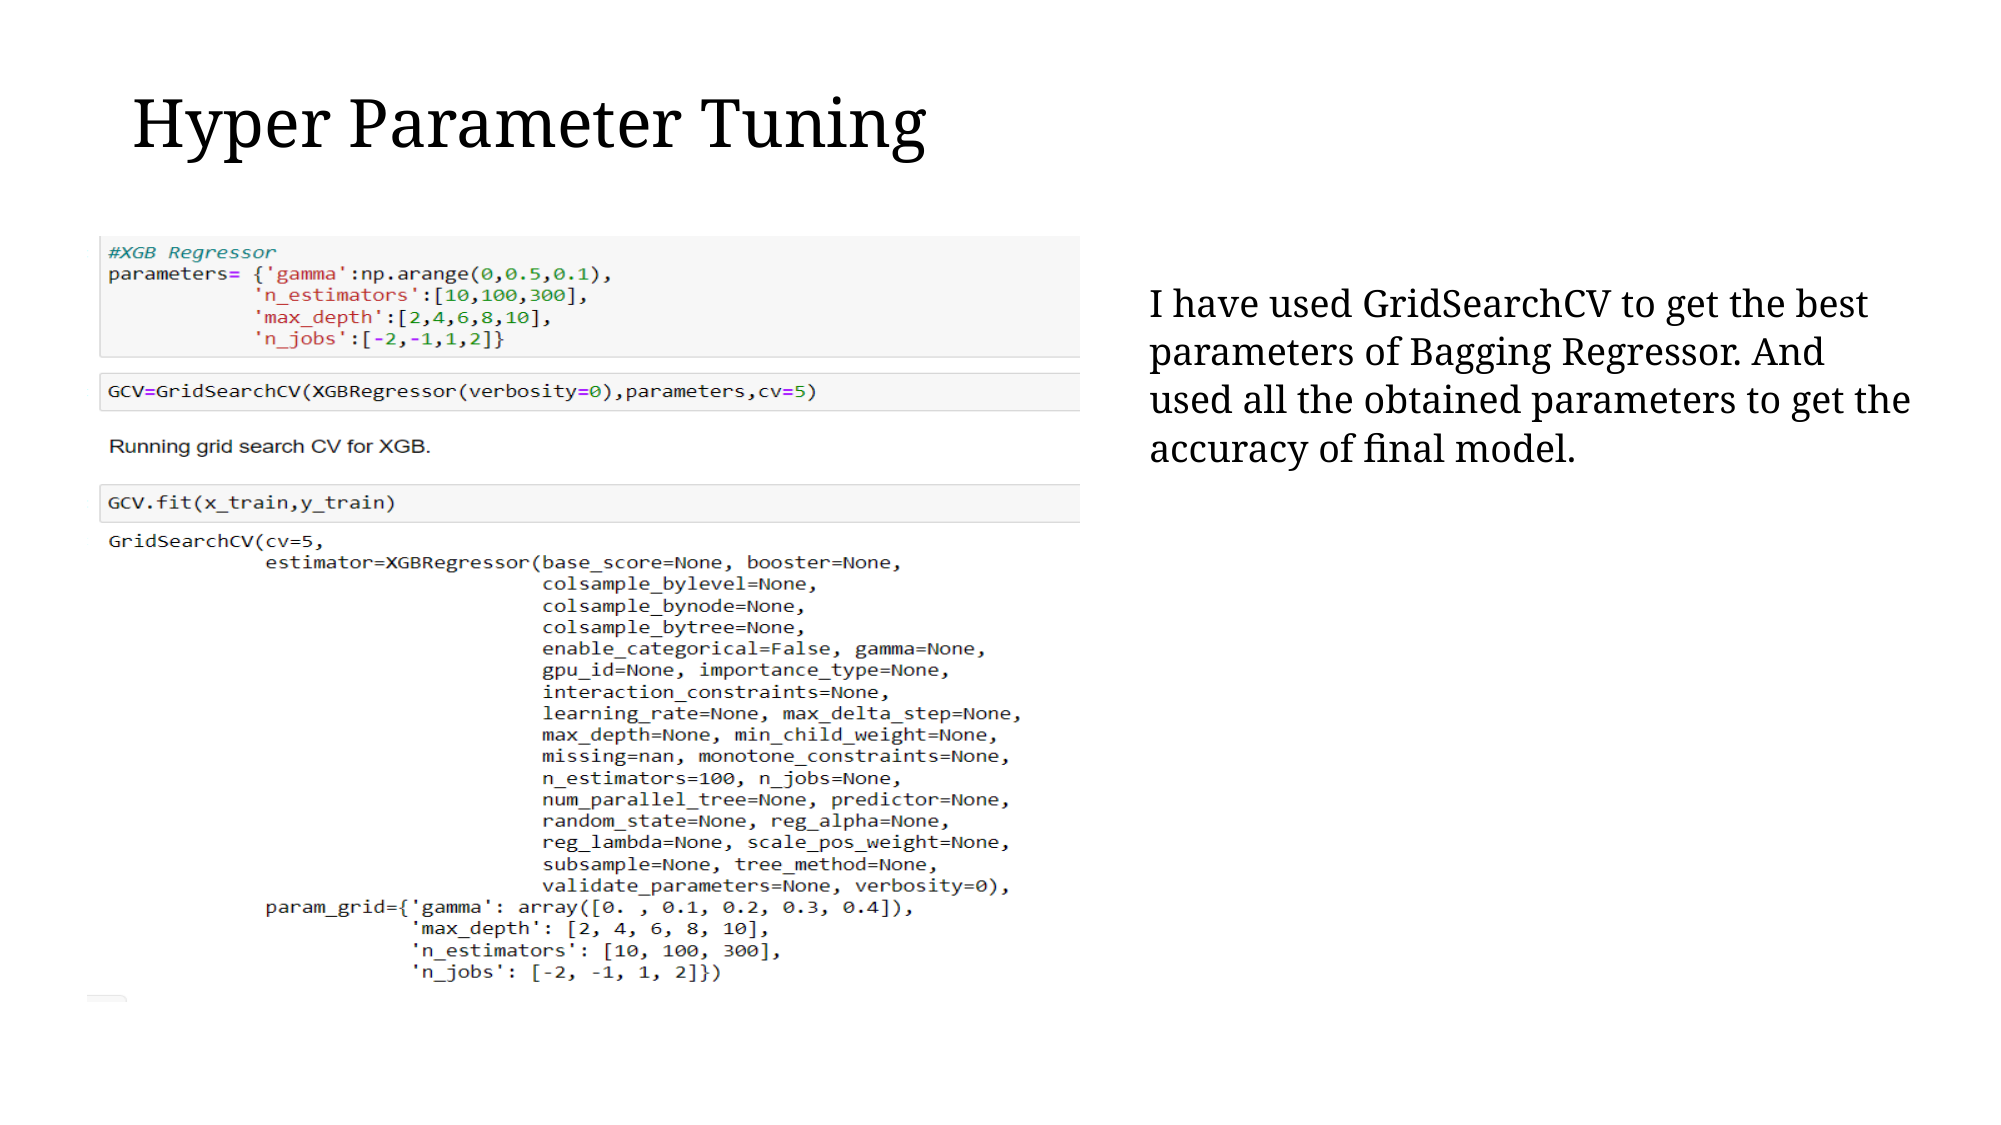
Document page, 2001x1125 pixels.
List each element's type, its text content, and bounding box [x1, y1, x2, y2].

picture [86, 236, 1080, 1003]
text_box I have used GridSearchCV to get the best parameters of Bagging Regressor. And used all the obtained parameters to get the accuracy of final model. [1134, 269, 1930, 477]
text_box Hyper Parameter Tuning [118, 73, 1903, 169]
